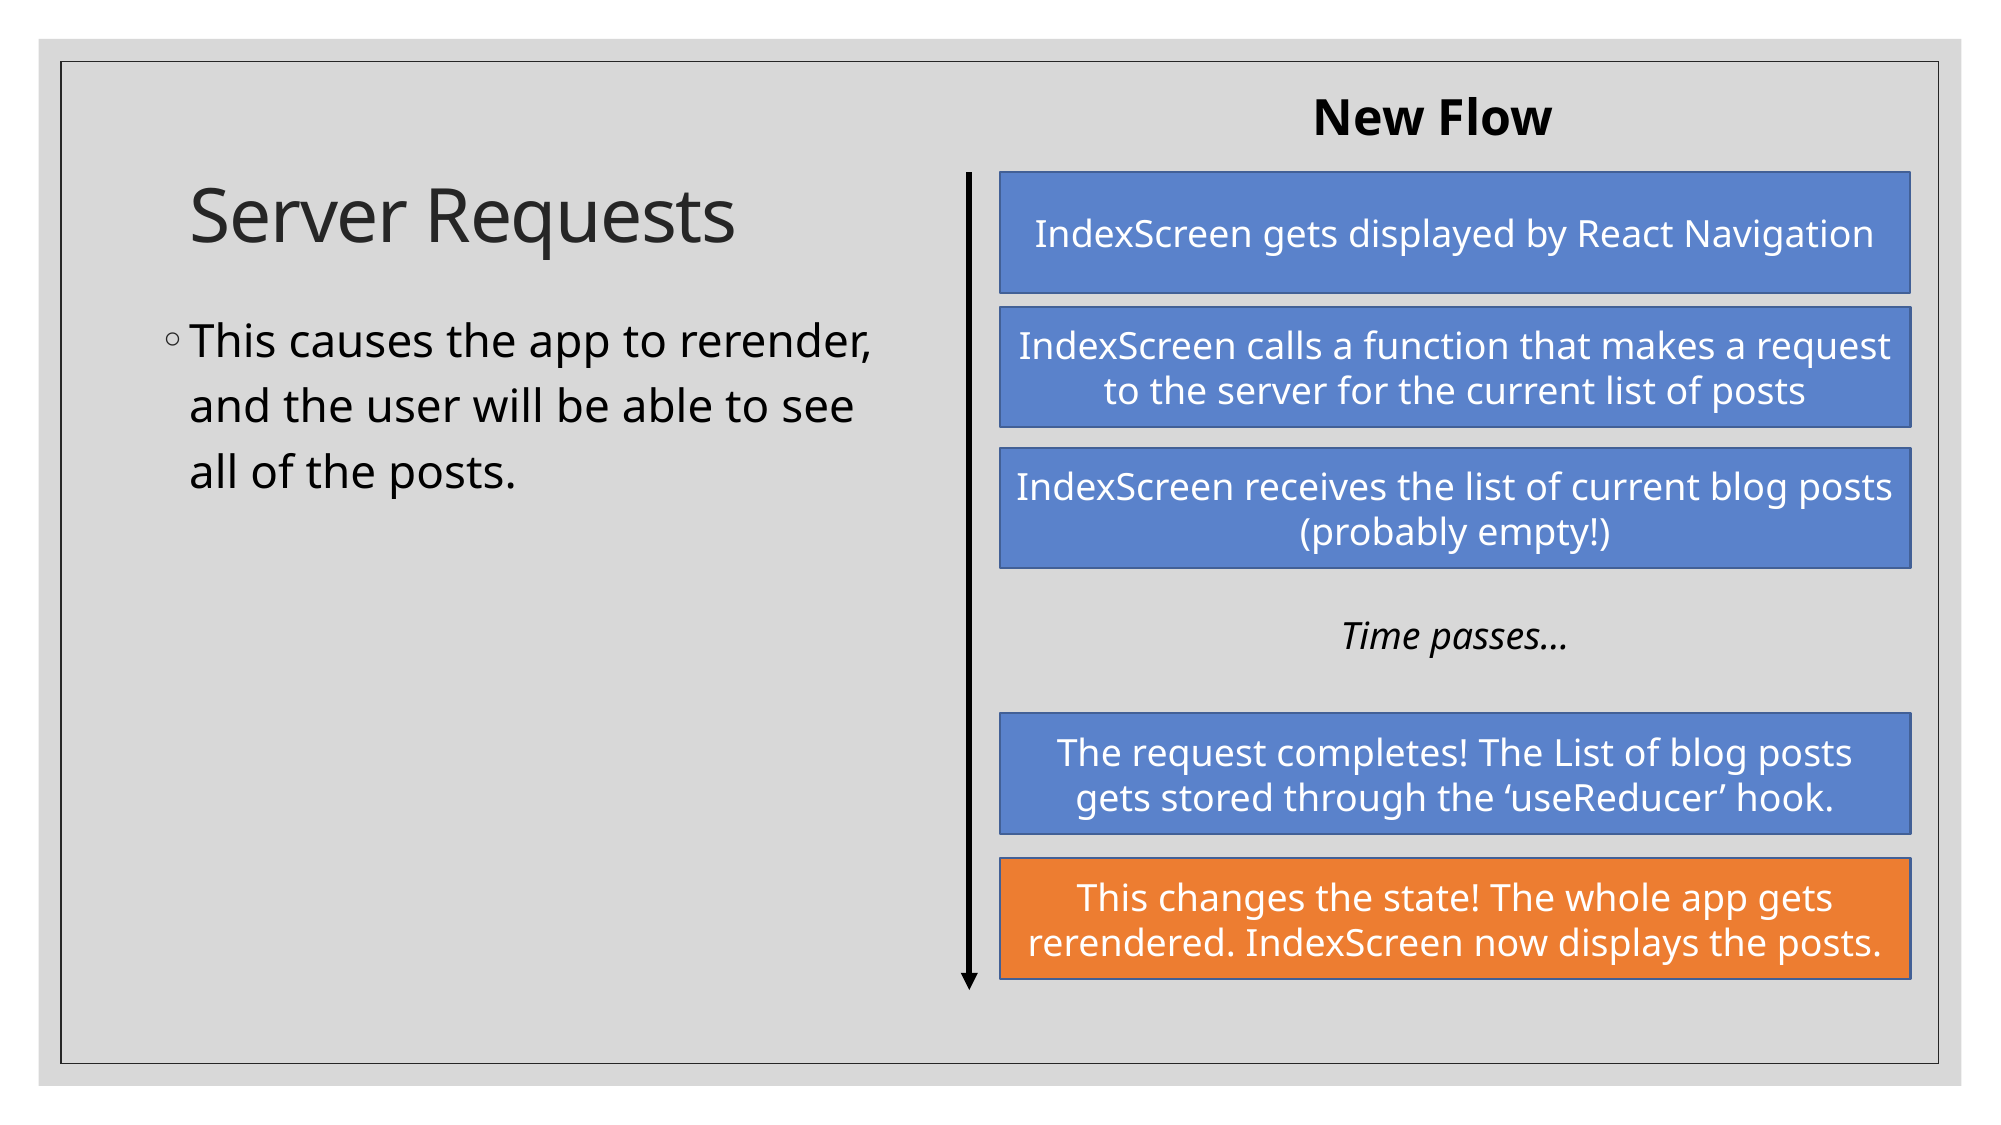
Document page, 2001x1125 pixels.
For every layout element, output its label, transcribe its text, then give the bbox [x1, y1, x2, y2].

text_box IndexScreen receives the list of current blog posts (probably empty!) [999, 447, 1912, 569]
text_box The request completes! The List of blog posts gets stored through the ‘useReducer’ hook. [999, 712, 1912, 835]
text_box IndexScreen gets displayed by React Navigation [999, 171, 1911, 294]
text_box Time passes… [1325, 604, 1585, 664]
text_box IndexScreen calls a function that makes a request to the server for the current list of posts [999, 306, 1912, 428]
list This causes the app to rerender, and the user will be able to see all of the posts. [144, 292, 903, 1000]
text_box This changes the state! The whole app gets rerendered. IndexScreen now displays the posts. [999, 857, 1912, 980]
title Server Requests [174, 105, 1825, 331]
text_box New Flow [1298, 77, 1569, 153]
